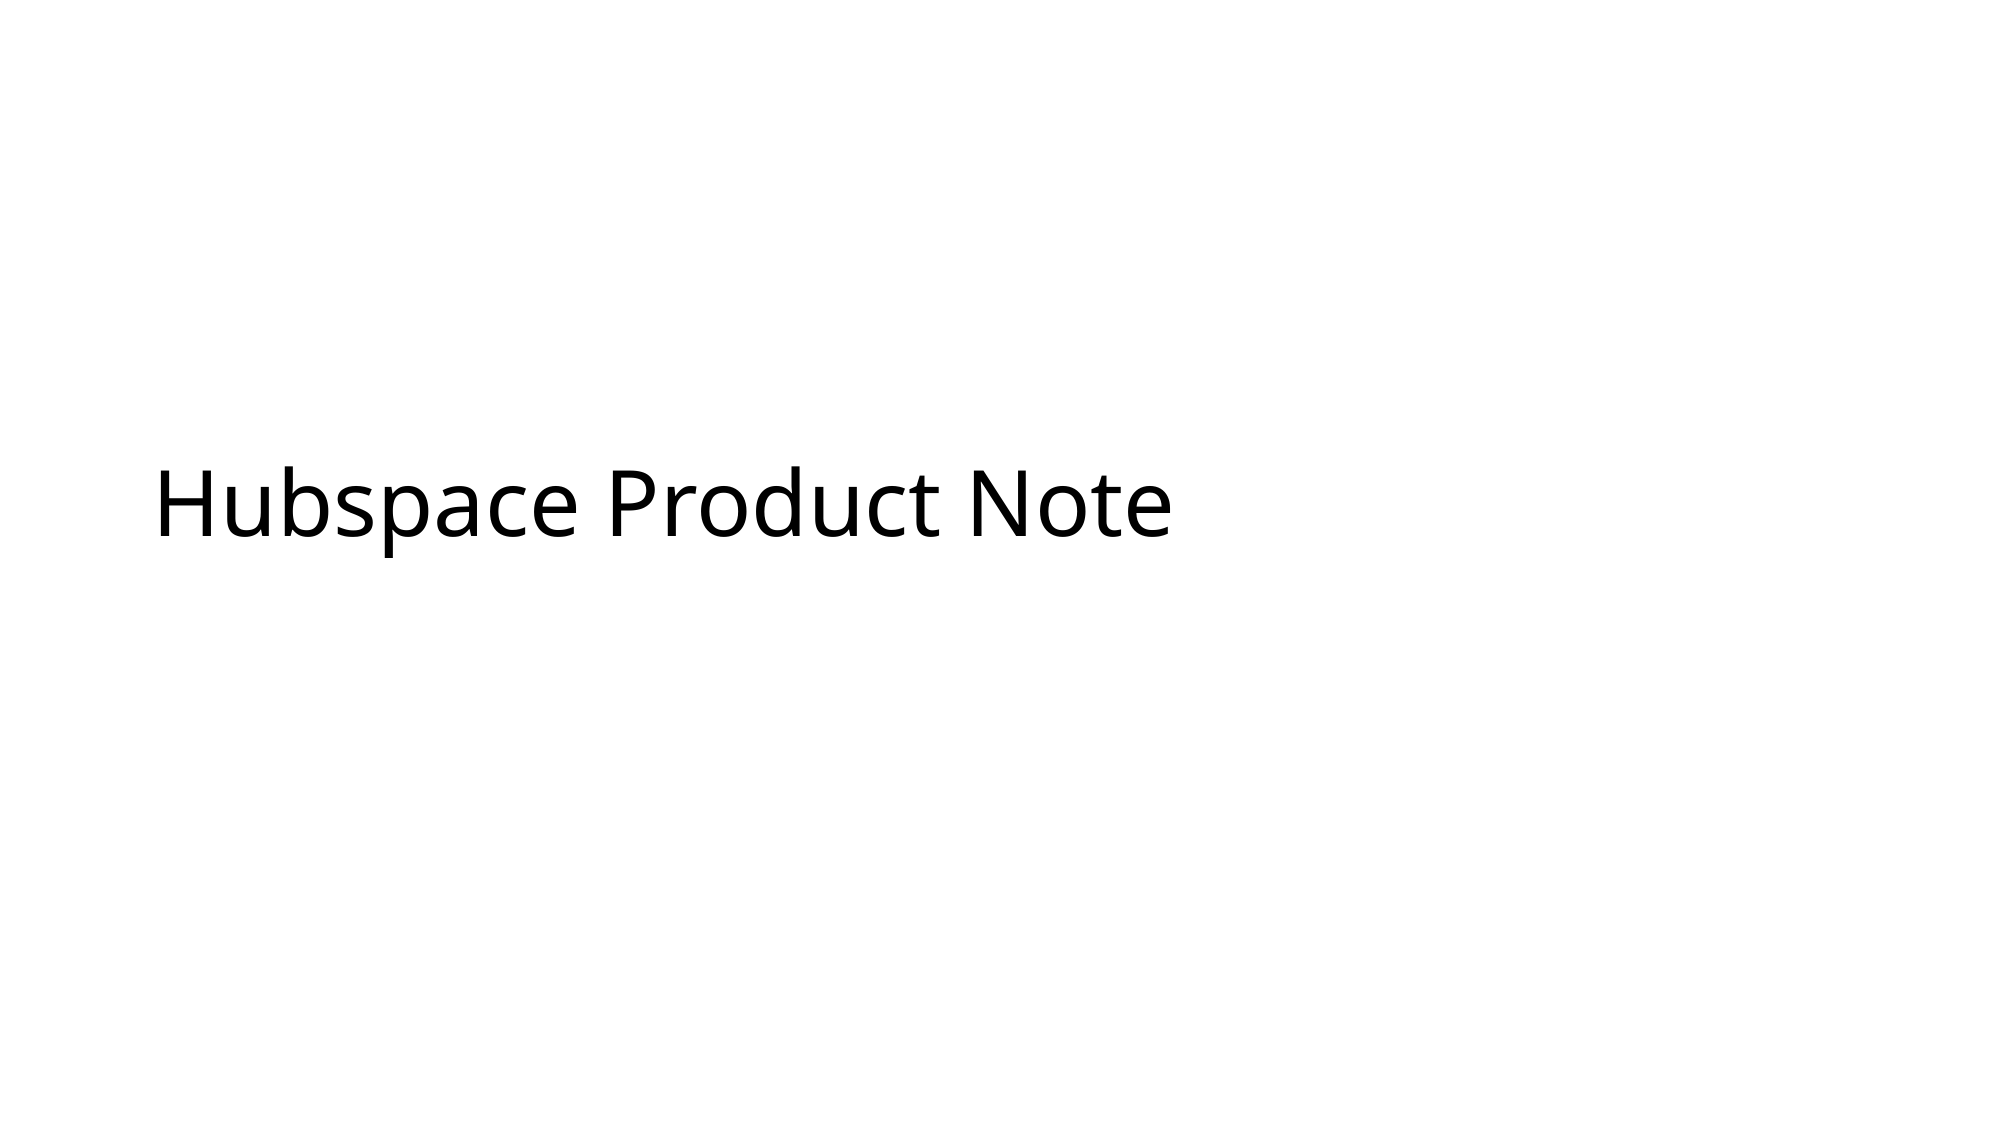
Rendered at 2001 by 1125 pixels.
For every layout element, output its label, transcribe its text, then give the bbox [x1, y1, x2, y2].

title Hubspace Product Note [137, 397, 1863, 616]
